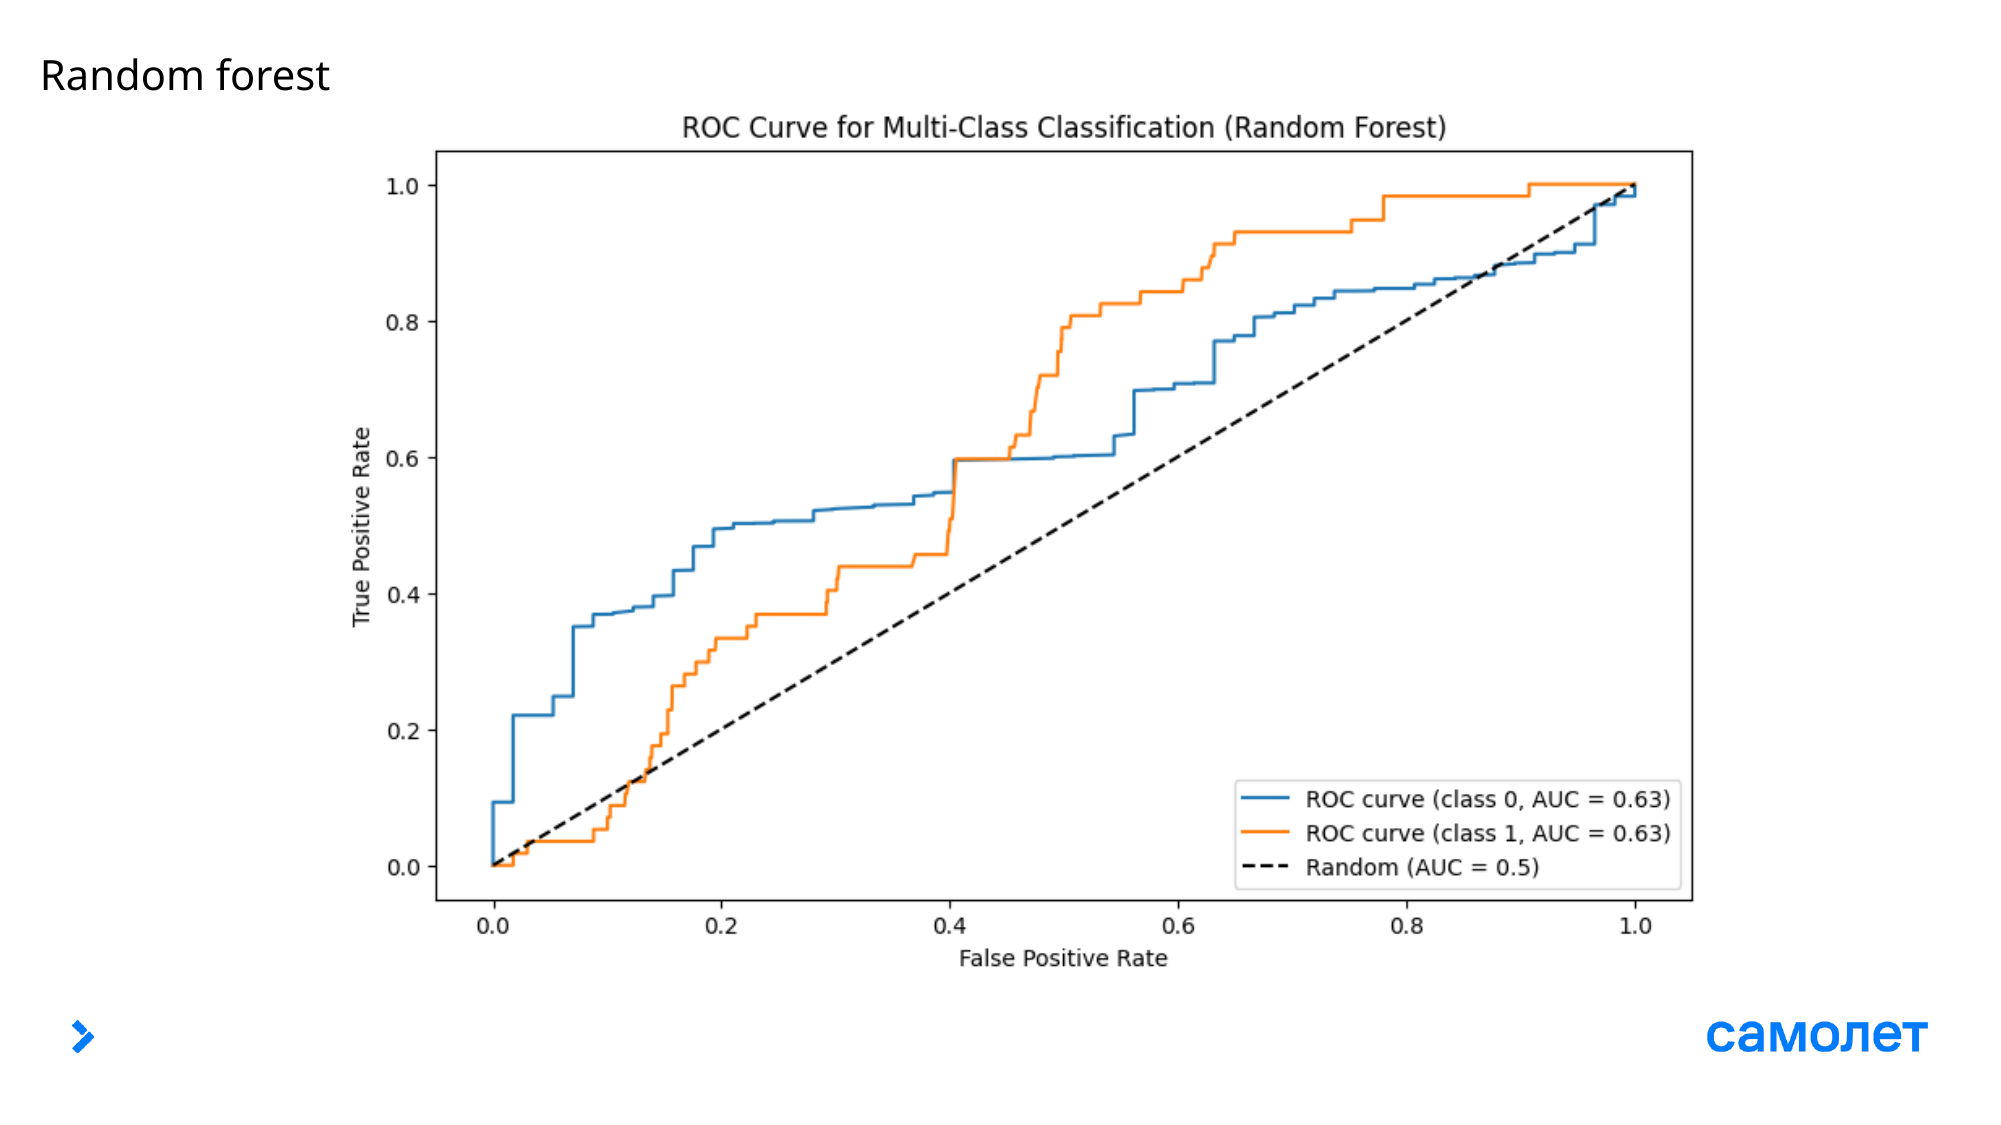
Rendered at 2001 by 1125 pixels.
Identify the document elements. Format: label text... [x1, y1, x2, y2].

title Random forest [39, 54, 1895, 162]
picture [1707, 1021, 1928, 1052]
picture [72, 1020, 94, 1053]
picture [336, 99, 1708, 987]
